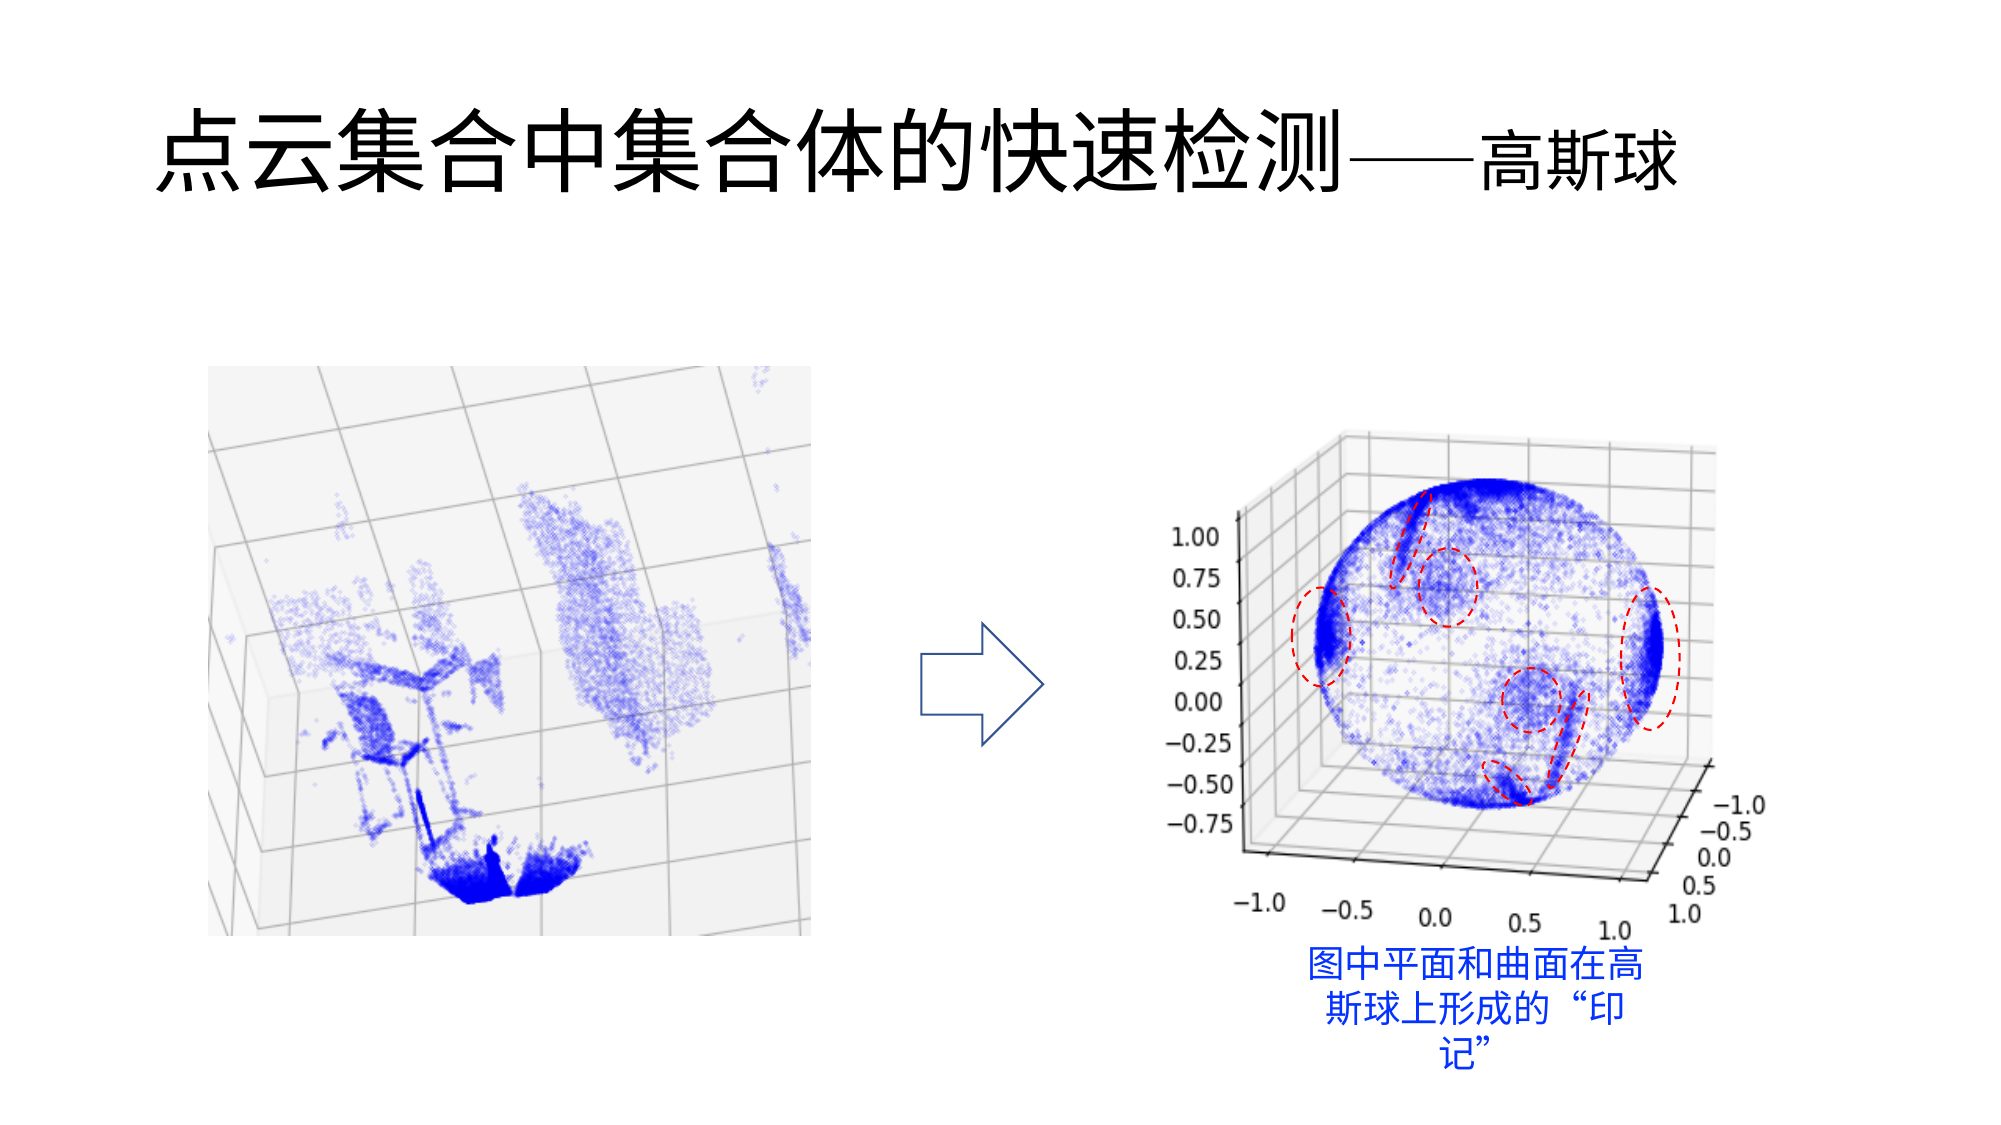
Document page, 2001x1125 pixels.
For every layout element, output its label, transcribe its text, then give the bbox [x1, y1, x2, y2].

text_box 图中平面和曲面在高斯球上形成的“印记” [1275, 972, 1677, 1083]
picture [208, 366, 811, 936]
title 点云集合中集合体的快速检测——高斯球 [137, 82, 1863, 230]
text_box [920, 621, 1045, 748]
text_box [1135, 402, 1777, 972]
